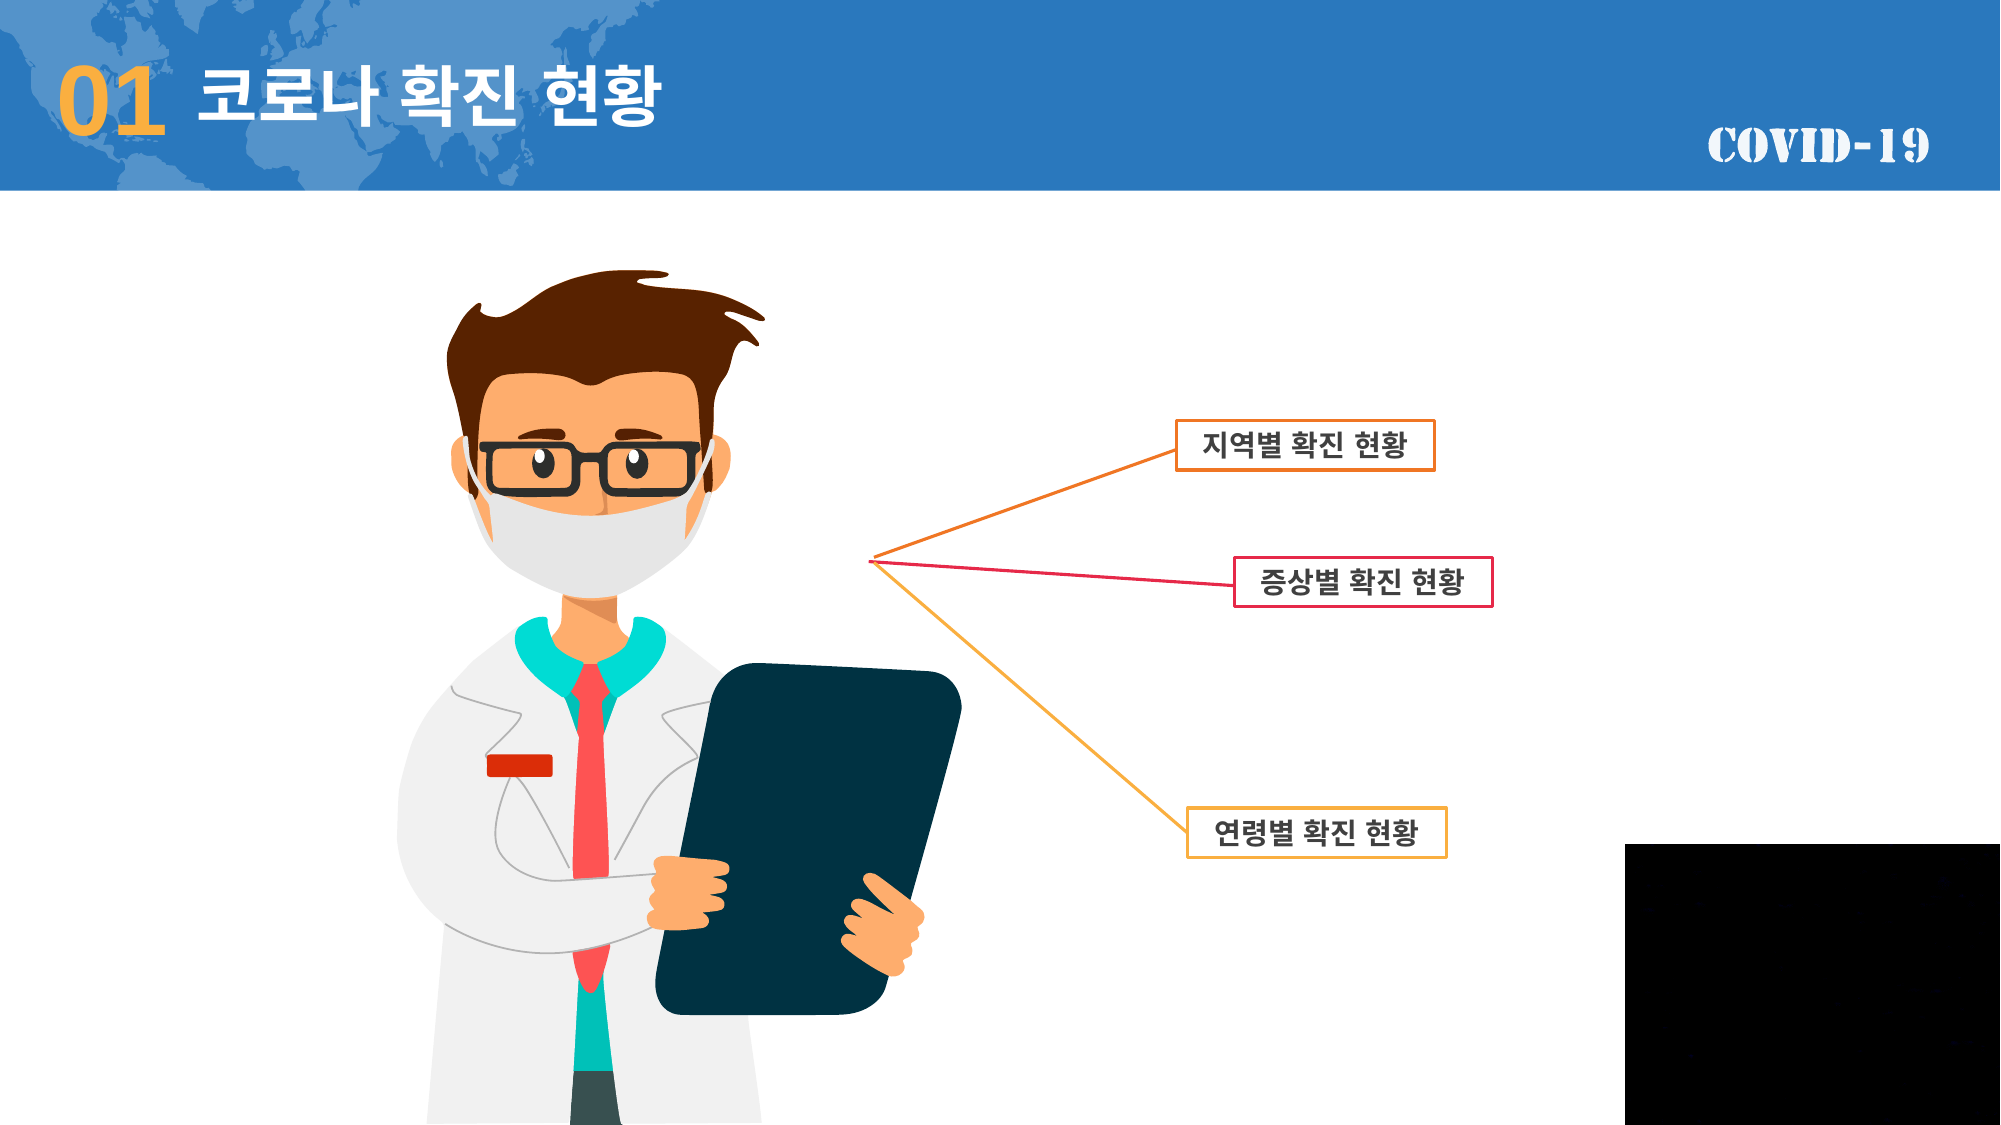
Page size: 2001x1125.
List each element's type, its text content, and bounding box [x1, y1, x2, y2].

text_box 지역별 확진 현황 [1176, 420, 1435, 471]
text_box 연령별 확진 현황 [1187, 807, 1447, 858]
text_box 01 [33, 27, 191, 163]
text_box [396, 269, 962, 1125]
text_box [1624, 843, 2000, 1125]
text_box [868, 561, 1235, 586]
text_box 코로나 확진 현황 [191, 47, 983, 142]
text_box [873, 562, 1188, 834]
text_box 증상별 확진 현황 [1234, 557, 1493, 607]
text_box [873, 449, 1177, 558]
